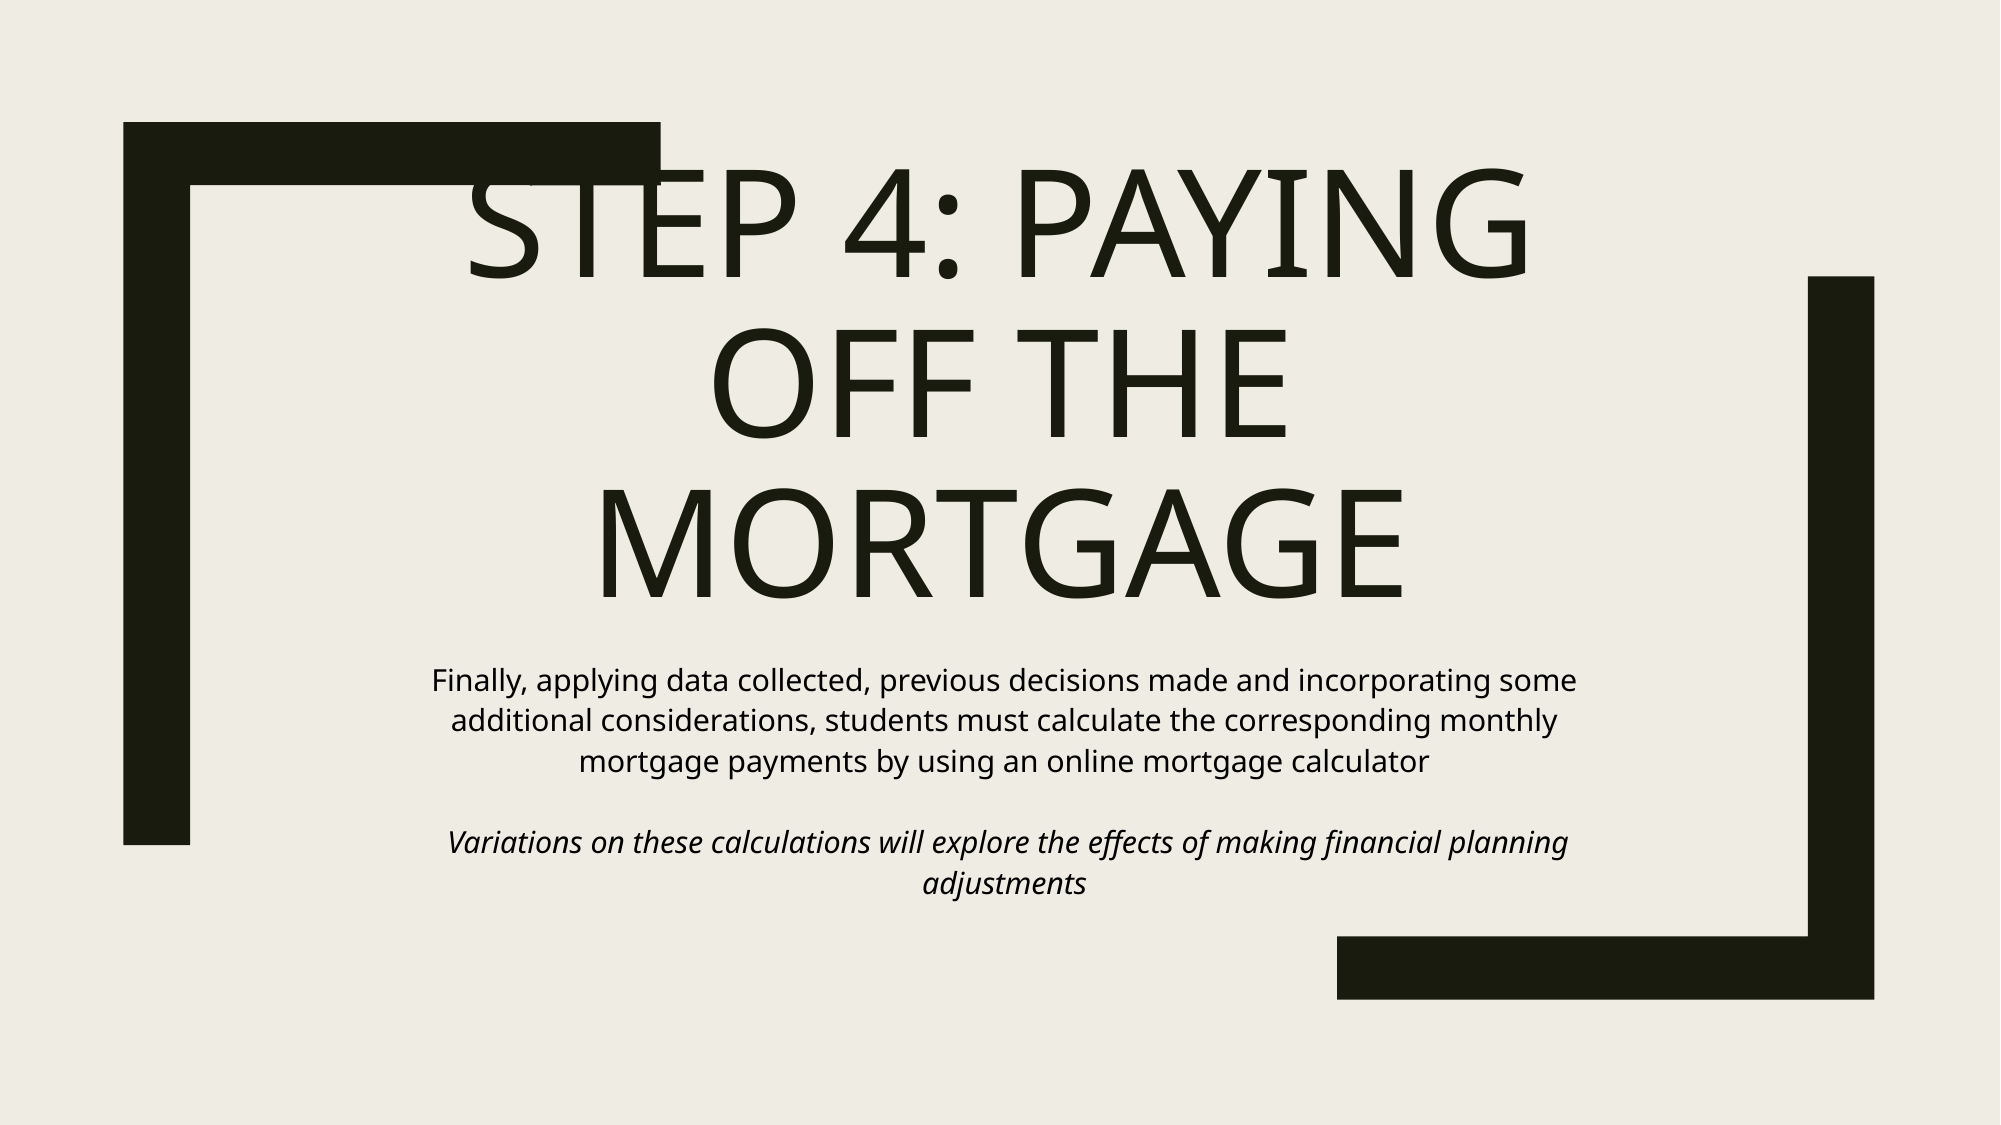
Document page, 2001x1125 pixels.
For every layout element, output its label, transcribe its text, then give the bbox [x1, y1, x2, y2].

title Step 4: Paying off the mortgage [314, 293, 1686, 638]
subtitle Finally, applying data collected, previous decisions made and incorporating some additional considerations, students must calculate the corresponding monthly mortgage payments by using an online mortgage calculator Variations on these calculations will explore the effects of making financial planning adjustments [378, 649, 1631, 910]
